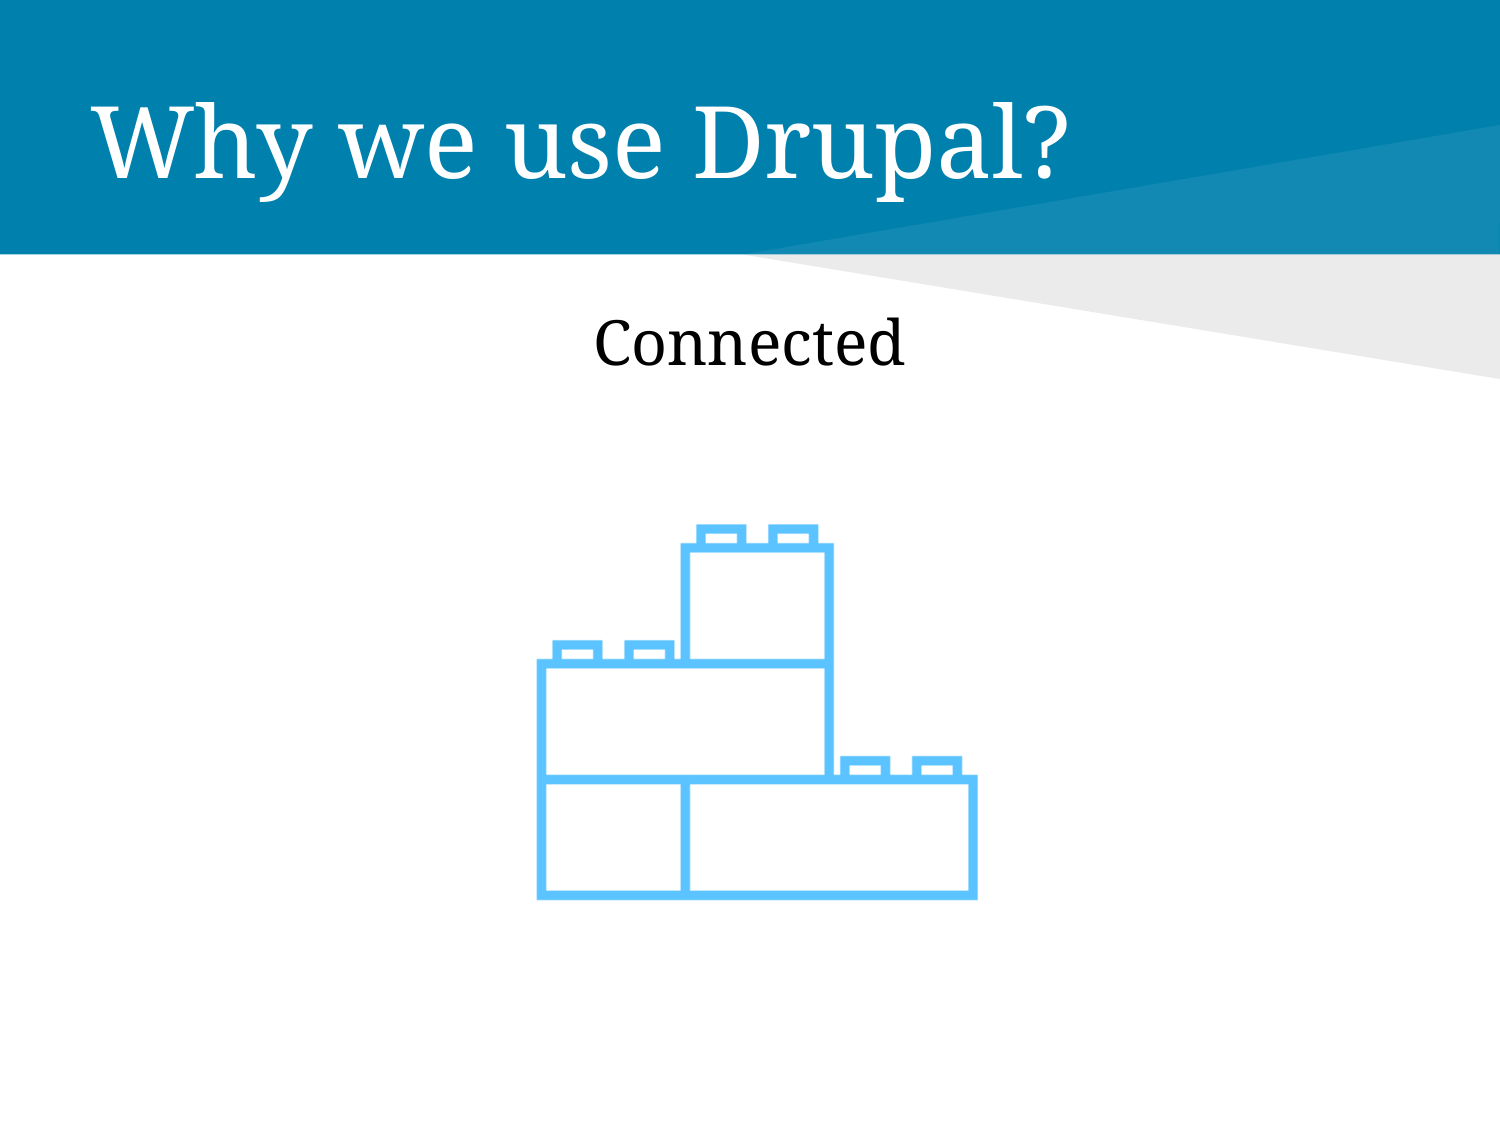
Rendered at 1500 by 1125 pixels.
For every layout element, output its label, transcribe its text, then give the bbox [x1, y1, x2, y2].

title Why we use Drupal? [75, 45, 1425, 233]
picture [412, 462, 1101, 963]
list Connected [75, 287, 1425, 1103]
